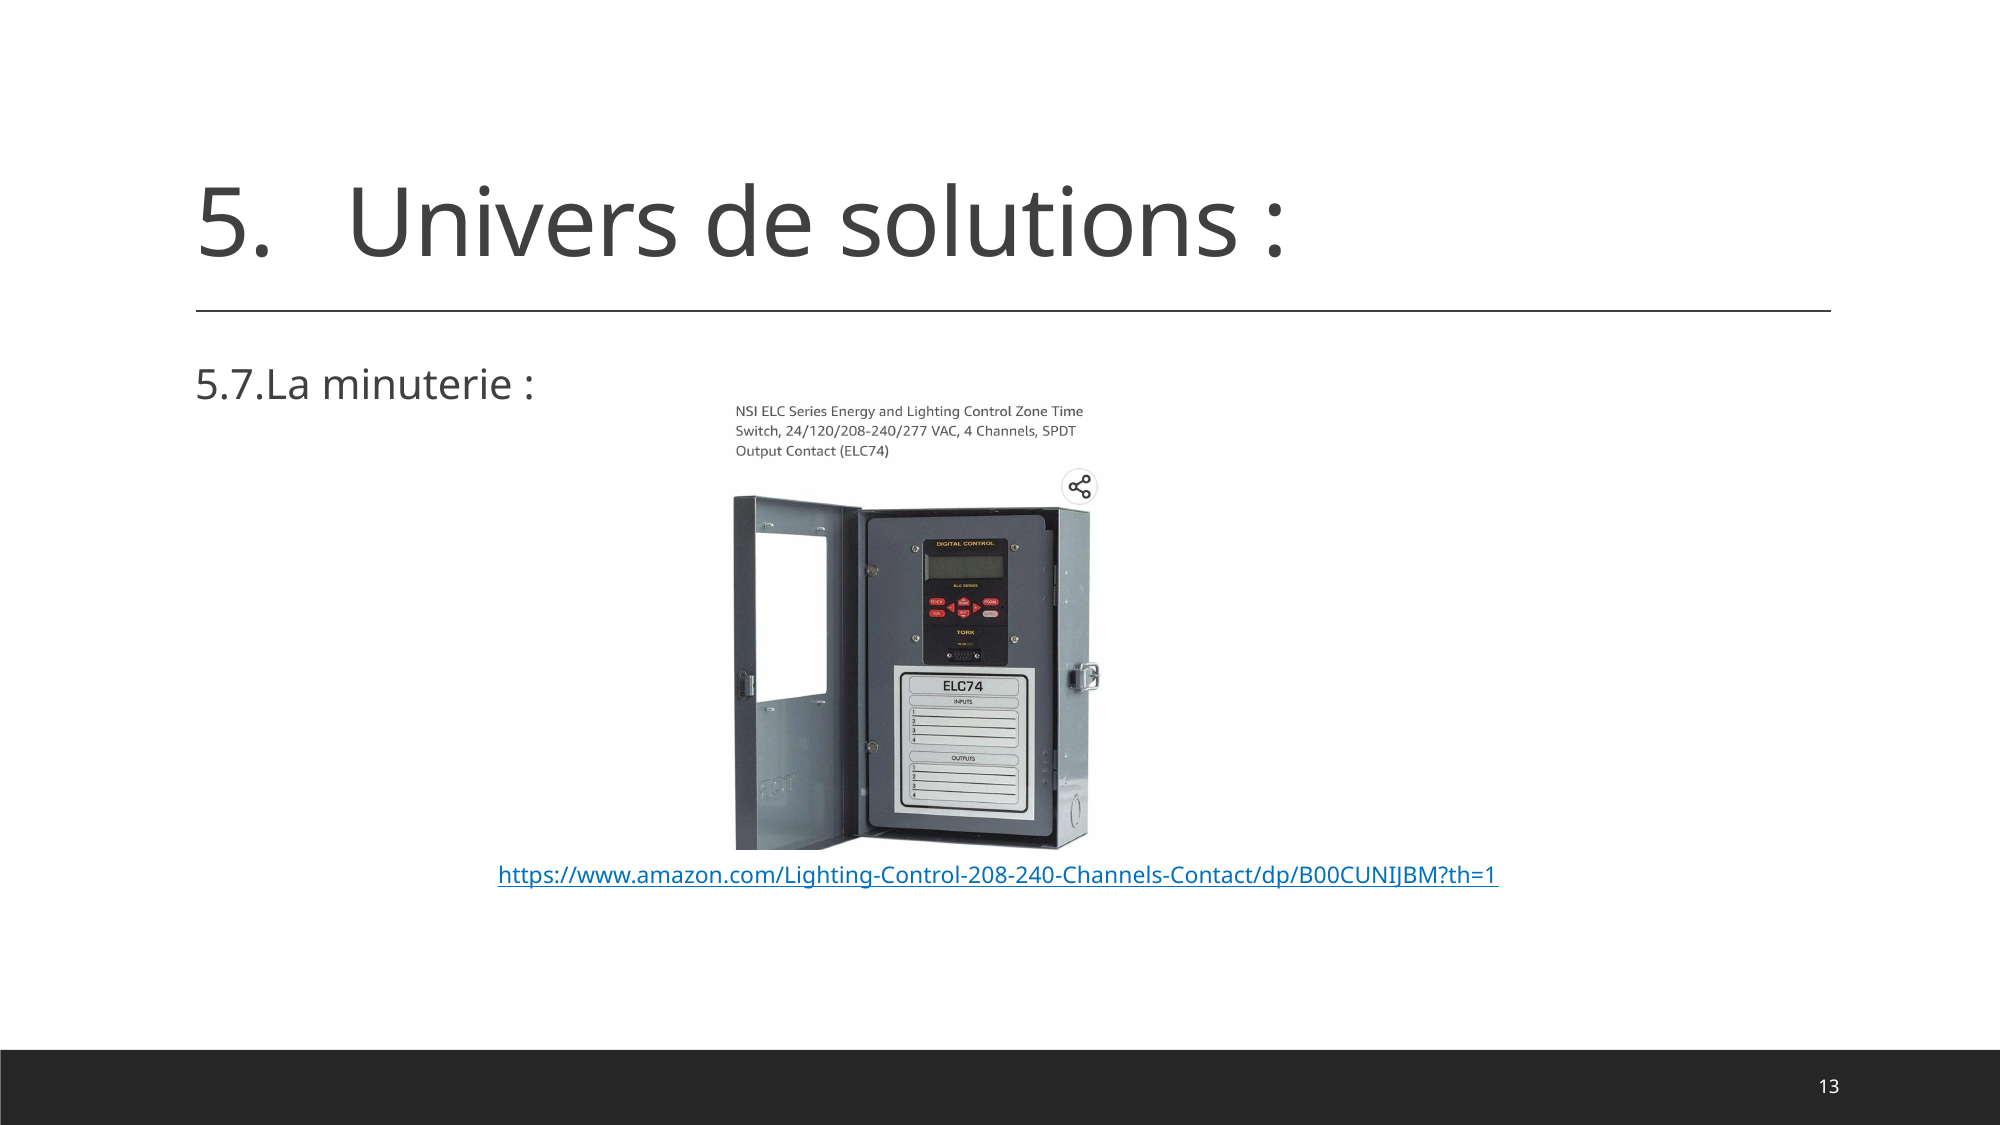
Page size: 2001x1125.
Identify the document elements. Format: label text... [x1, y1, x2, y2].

text_box https://www.amazon.com/Lighting-Control-208-240-Channels-Contact/dp/B00CUNIJBM?th=1 [483, 853, 1611, 896]
slide_number 13 [1803, 1057, 1932, 1118]
list 5.7.La minuterie : [180, 345, 1830, 963]
title Univers de solutions : [180, 47, 1830, 285]
picture [720, 398, 1114, 850]
